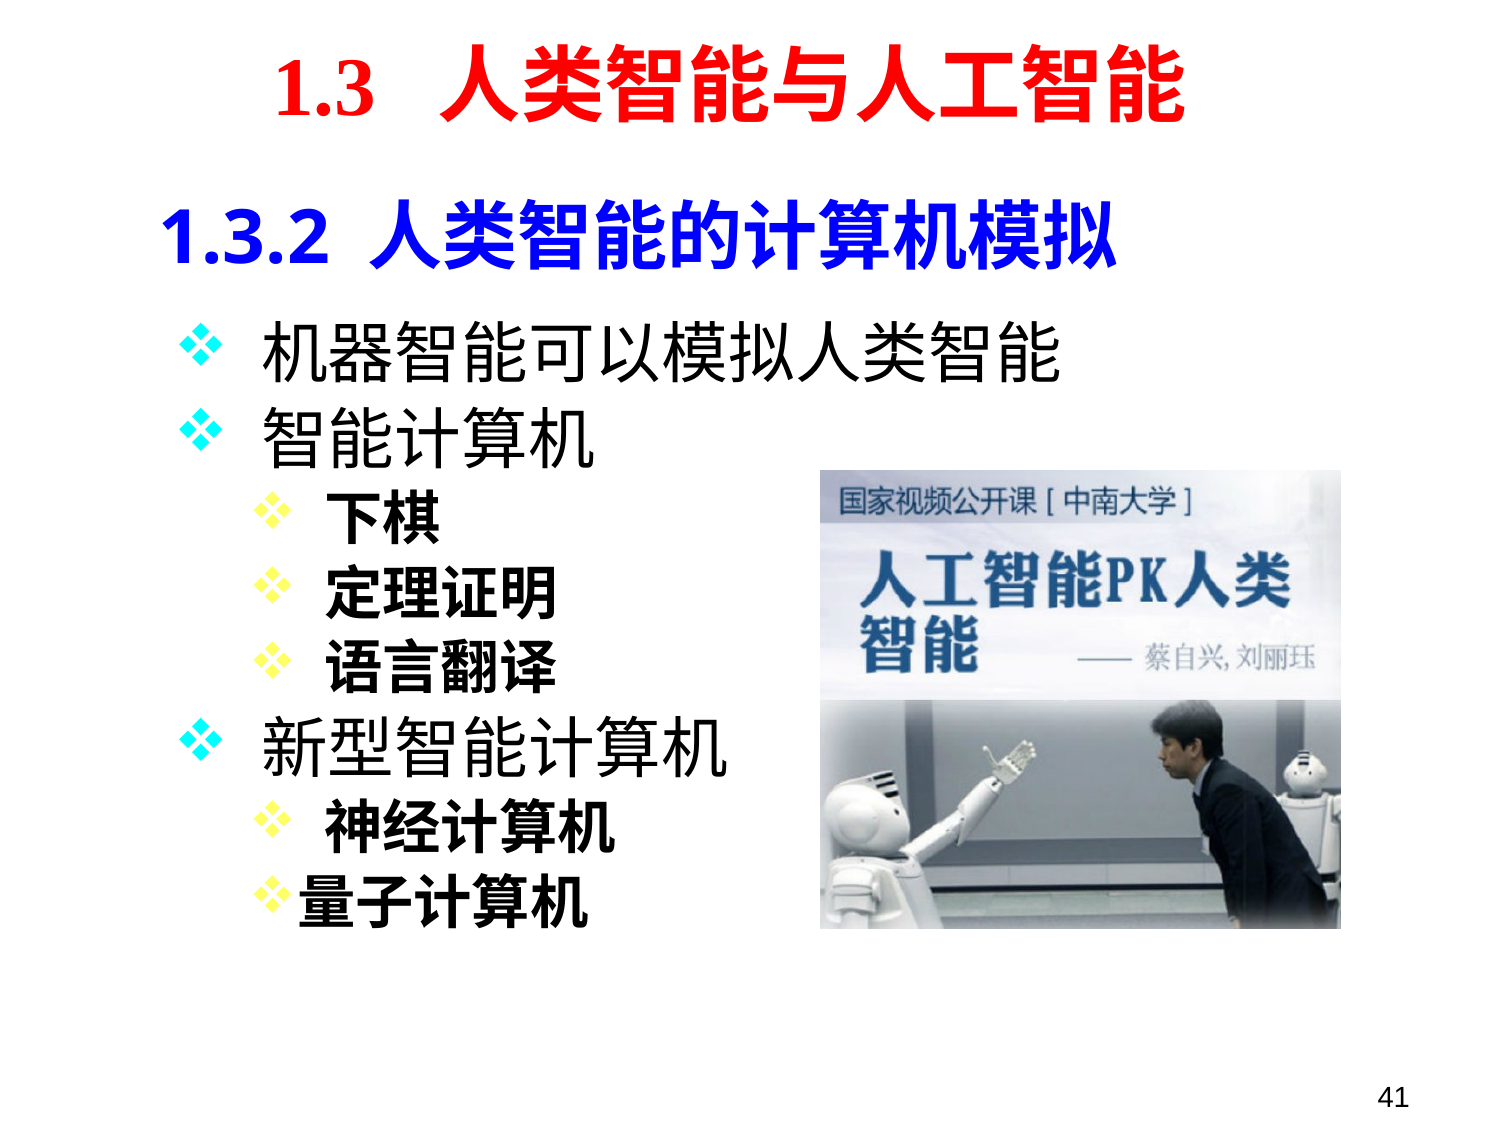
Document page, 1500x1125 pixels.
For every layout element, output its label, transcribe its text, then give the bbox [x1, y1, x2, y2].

slide_number 41 [891, 1070, 1425, 1106]
text_box 机器智能可以模拟人类智能 智能计算机 下棋 定理证明 语言翻译 新型智能计算机 神经计算机 量子计算机 [159, 313, 1175, 944]
title 1.3 人类智能与人工智能 [257, 31, 1273, 147]
text_box 1.3.2 人类智能的计算机模拟 [112, 162, 1164, 288]
picture [820, 470, 1341, 929]
